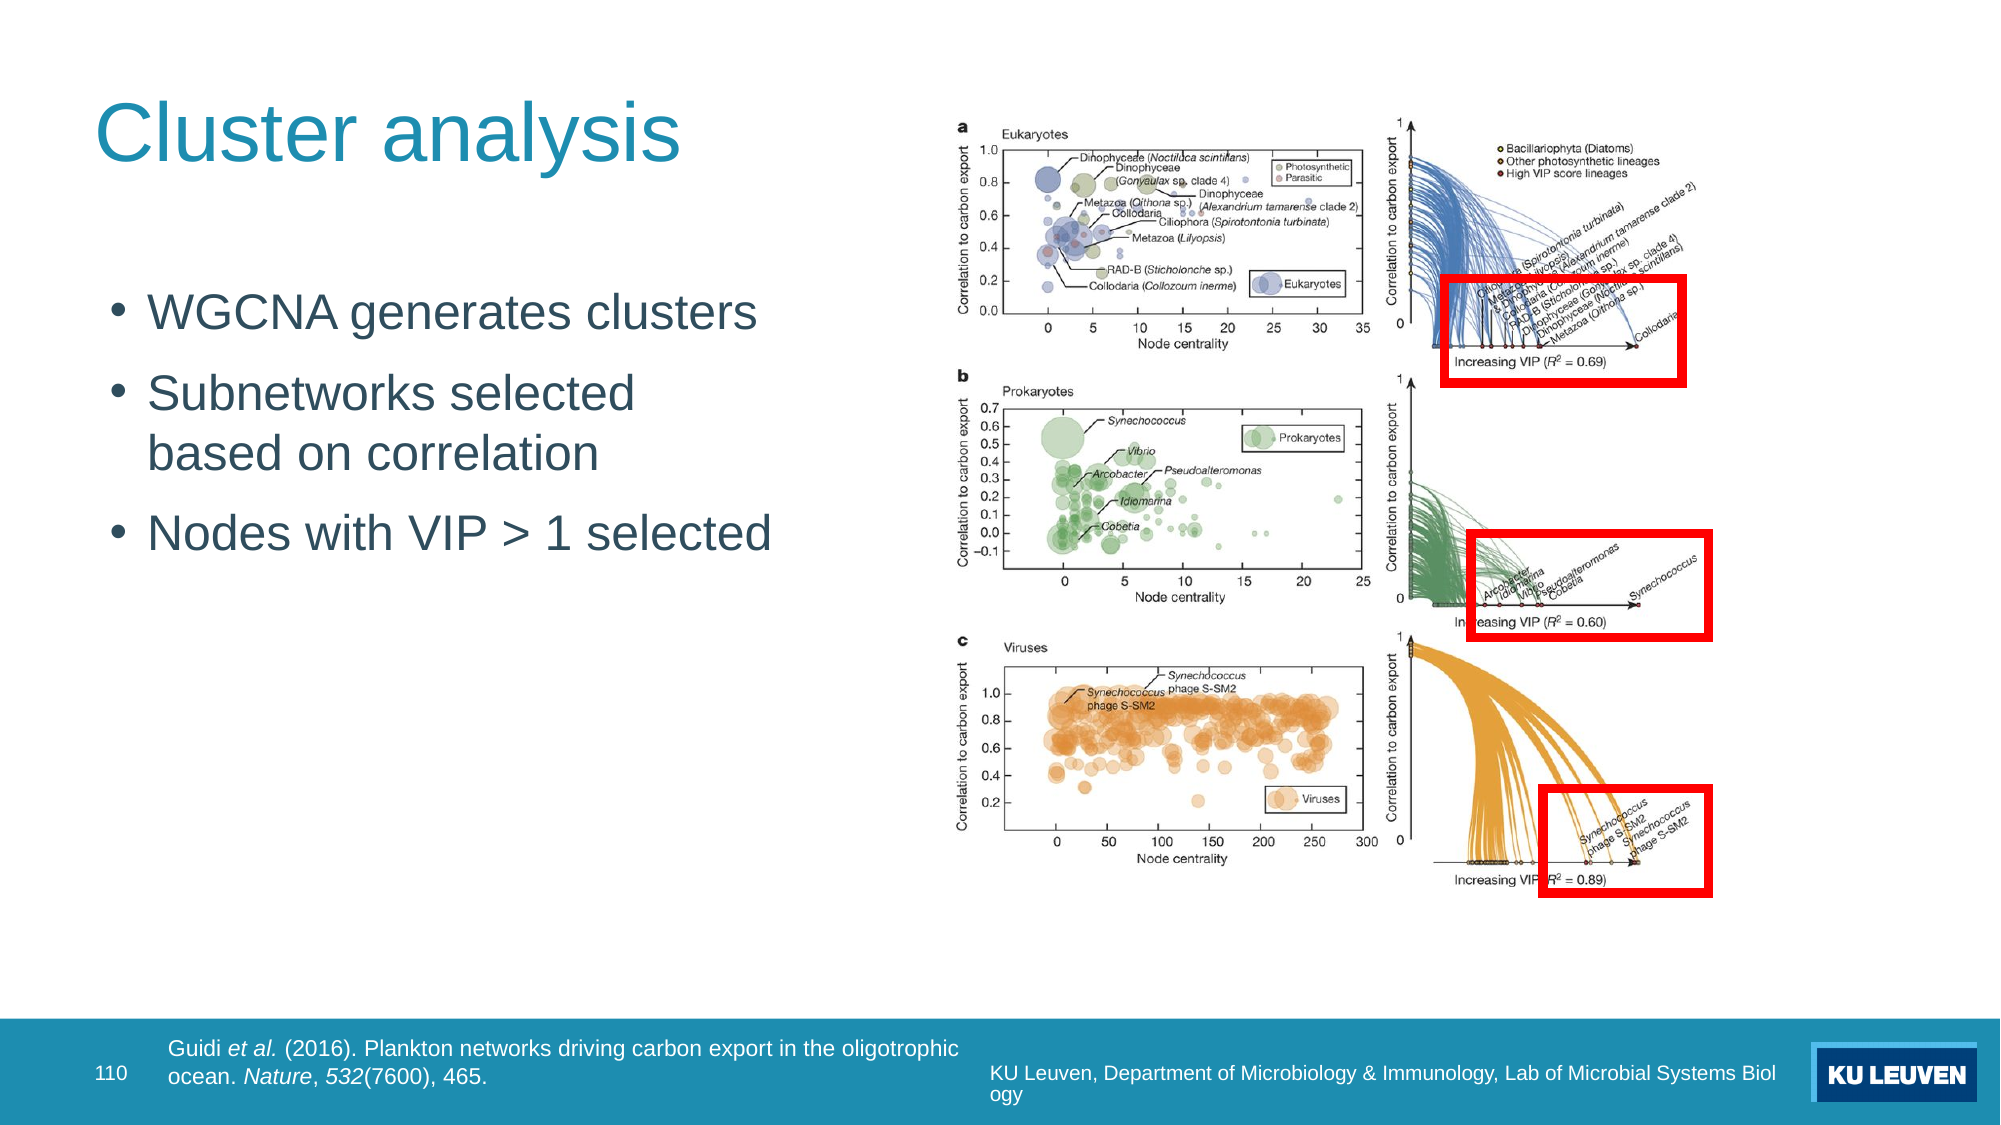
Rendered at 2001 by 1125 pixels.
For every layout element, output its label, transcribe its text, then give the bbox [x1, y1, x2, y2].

text_box Guidi et al. (2016). Plankton networks driving carbon export in the oligotrophic ocean. Nature, 532(7600), 465. [153, 1026, 977, 1097]
text_box [1697, 532, 1710, 639]
footer KU Leuven, Department of Microbiology & Immunology, Lab of Microbial Systems Biology [989, 1018, 1809, 1125]
title Cluster analysis [94, 33, 1906, 223]
slide_number 110 [94, 1018, 201, 1125]
list WGCNA generates clusters Subnetworks selected based on correlation Nodes with VIP > 1 selected [94, 271, 1906, 1004]
picture [1811, 1042, 1977, 1102]
picture [956, 117, 1697, 887]
text_box [1542, 788, 1710, 894]
